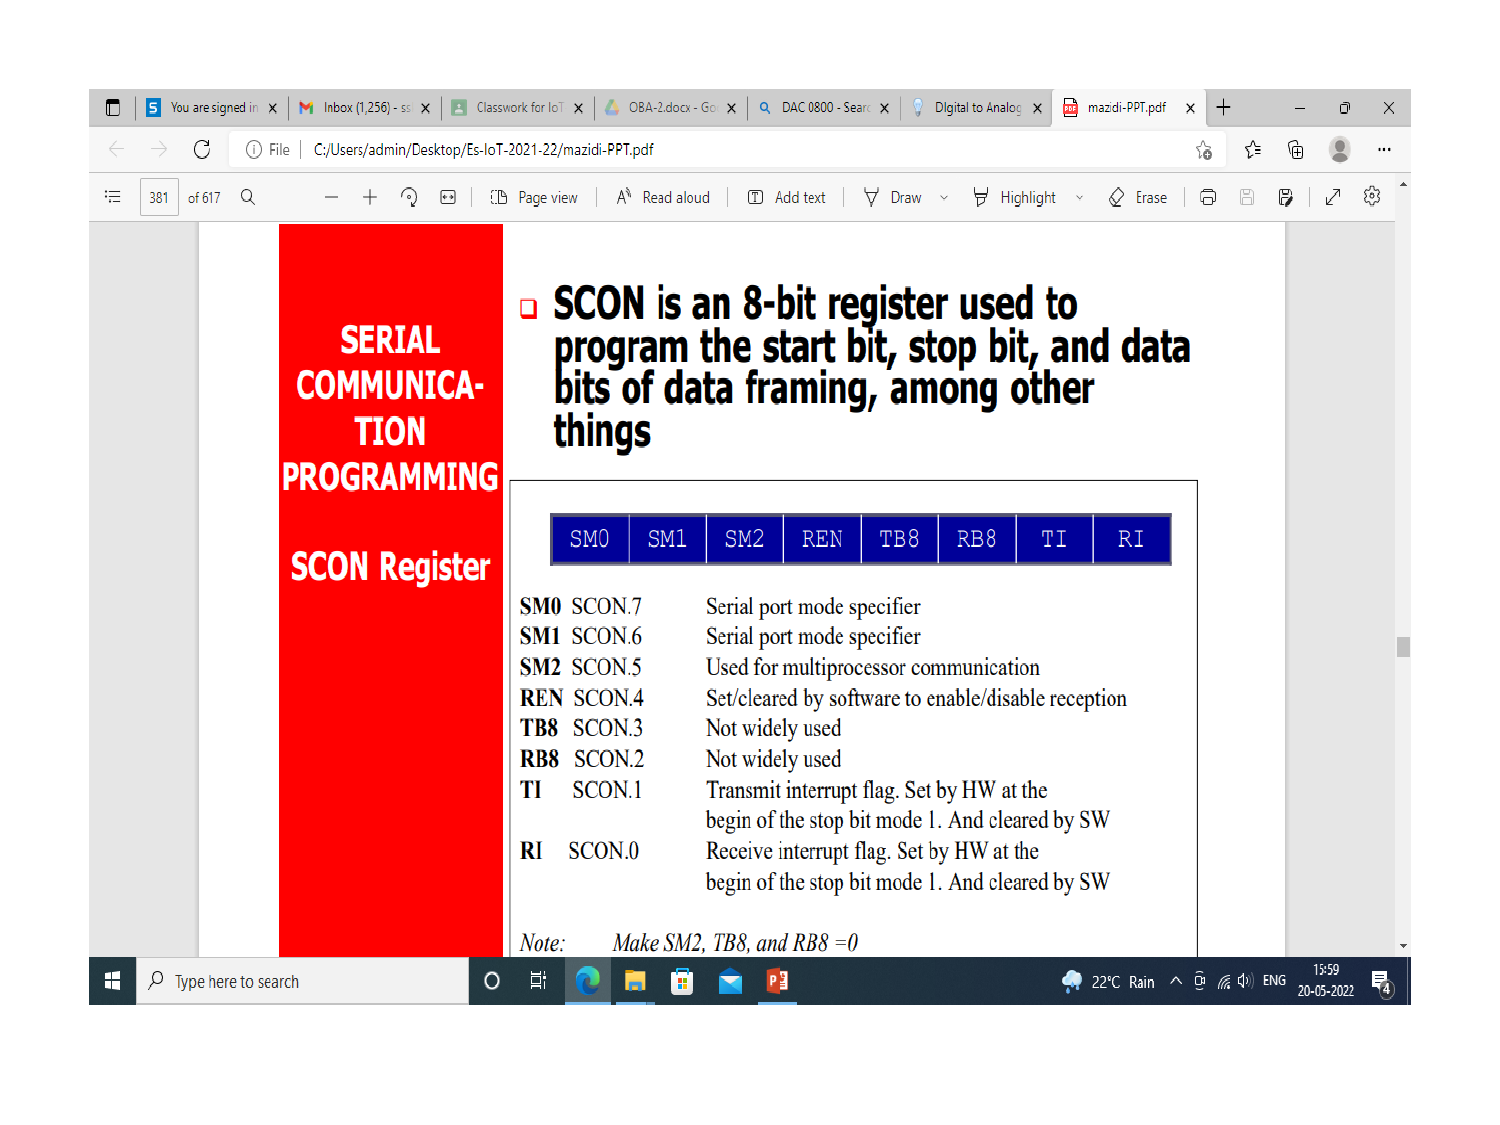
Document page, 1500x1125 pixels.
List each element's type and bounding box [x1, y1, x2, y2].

list [89, 89, 1411, 1006]
